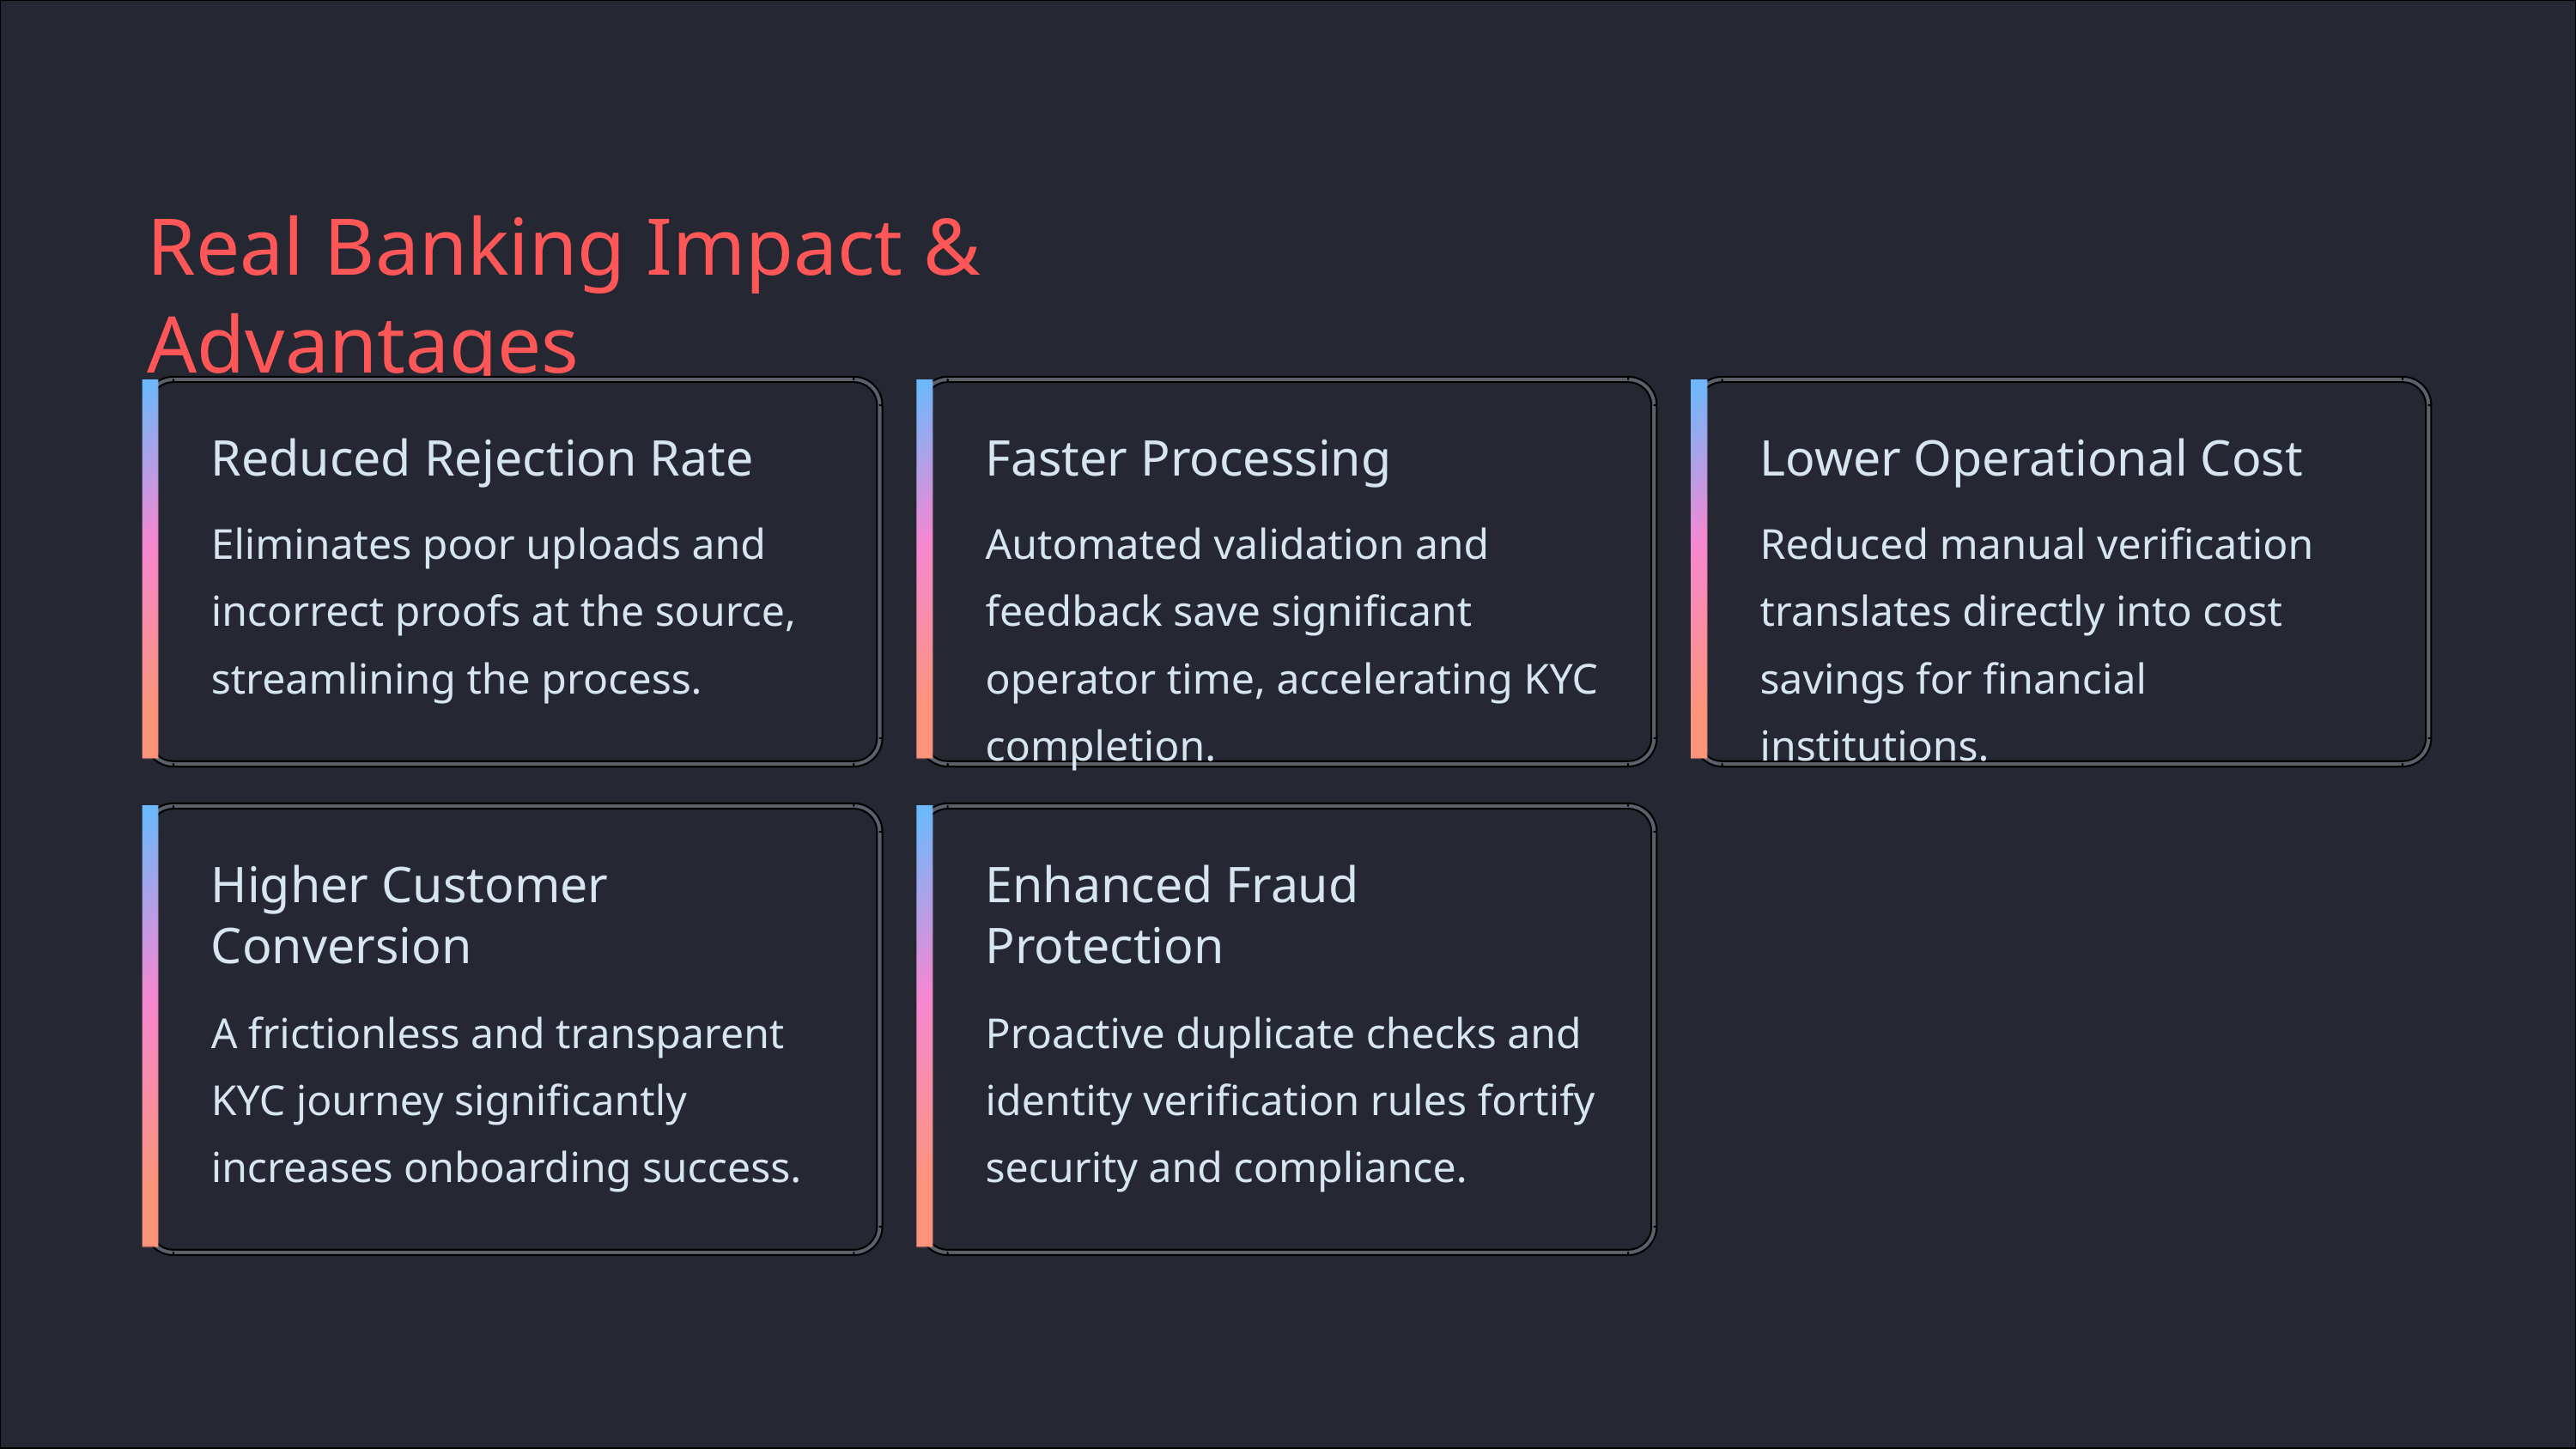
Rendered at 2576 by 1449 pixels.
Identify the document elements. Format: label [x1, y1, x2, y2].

text_box [0, 0, 2576, 1449]
text_box [144, 803, 883, 1256]
text_box [142, 379, 164, 765]
text_box [919, 803, 1657, 1256]
text_box [916, 379, 939, 765]
text_box [144, 376, 883, 767]
text_box [919, 376, 1657, 767]
text_box [916, 805, 939, 1253]
text_box [142, 805, 164, 1253]
text_box [1692, 376, 2432, 767]
text_box [1690, 379, 1713, 765]
